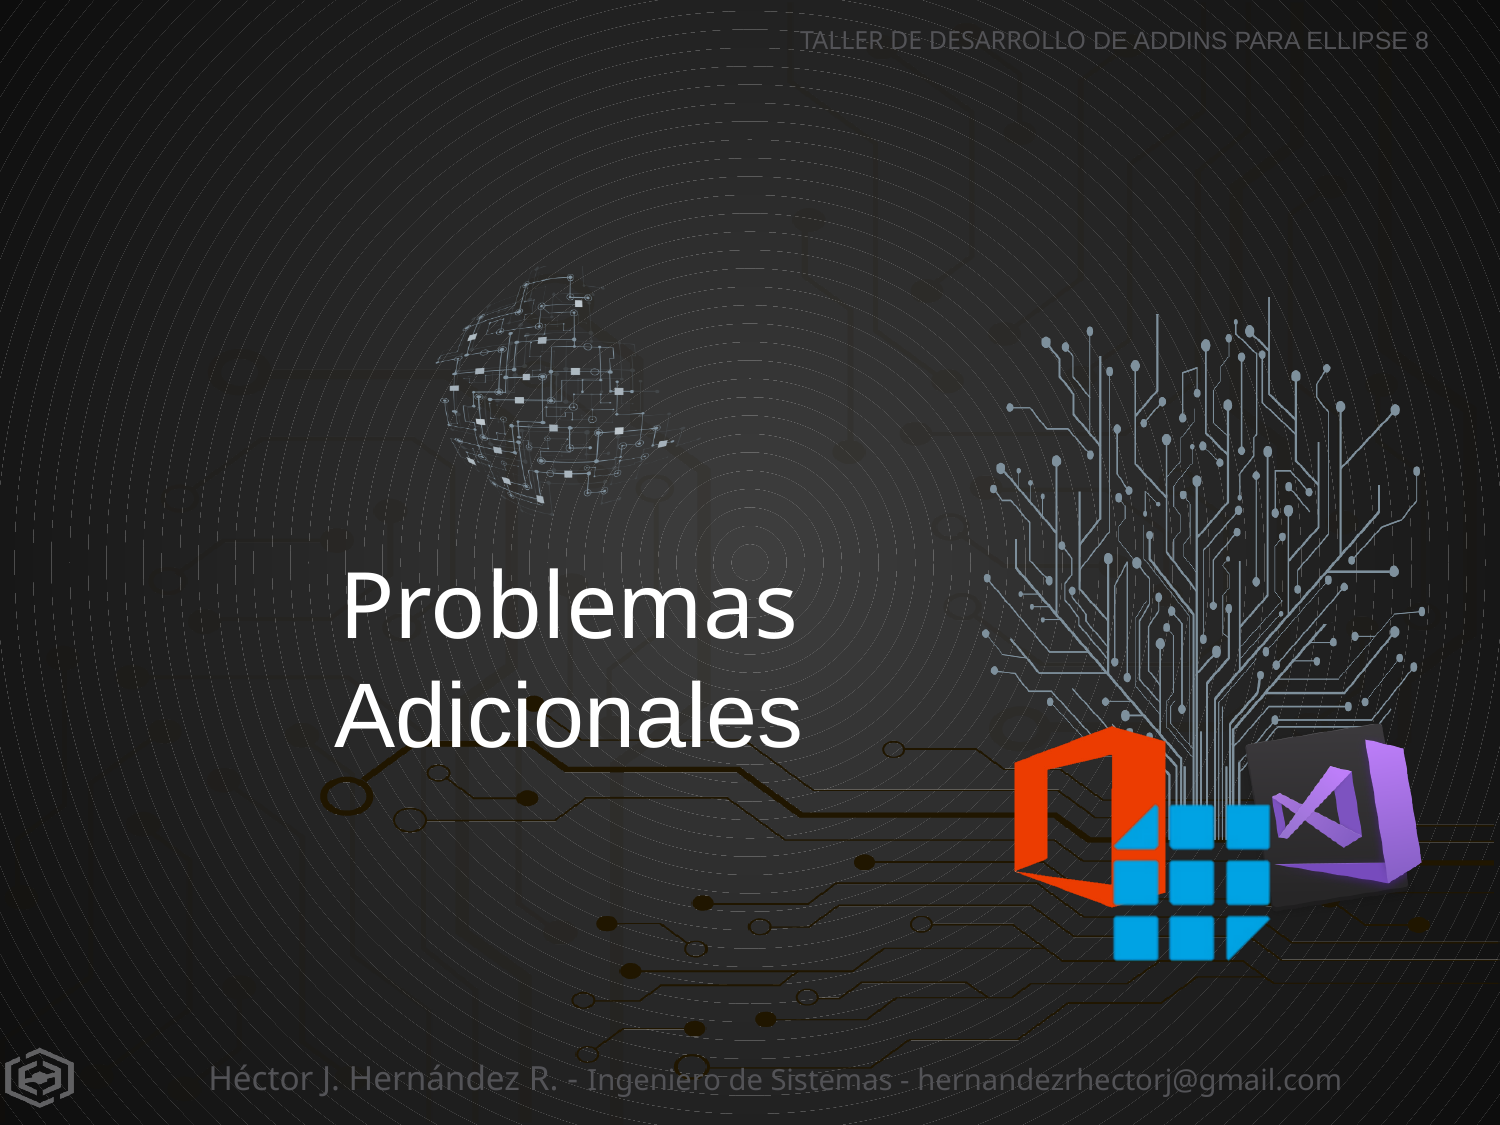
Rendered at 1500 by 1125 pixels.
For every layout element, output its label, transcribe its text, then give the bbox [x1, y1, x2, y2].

text_box Problemas Adicionales [186, 538, 952, 774]
picture [0, 0, 1500, 1125]
